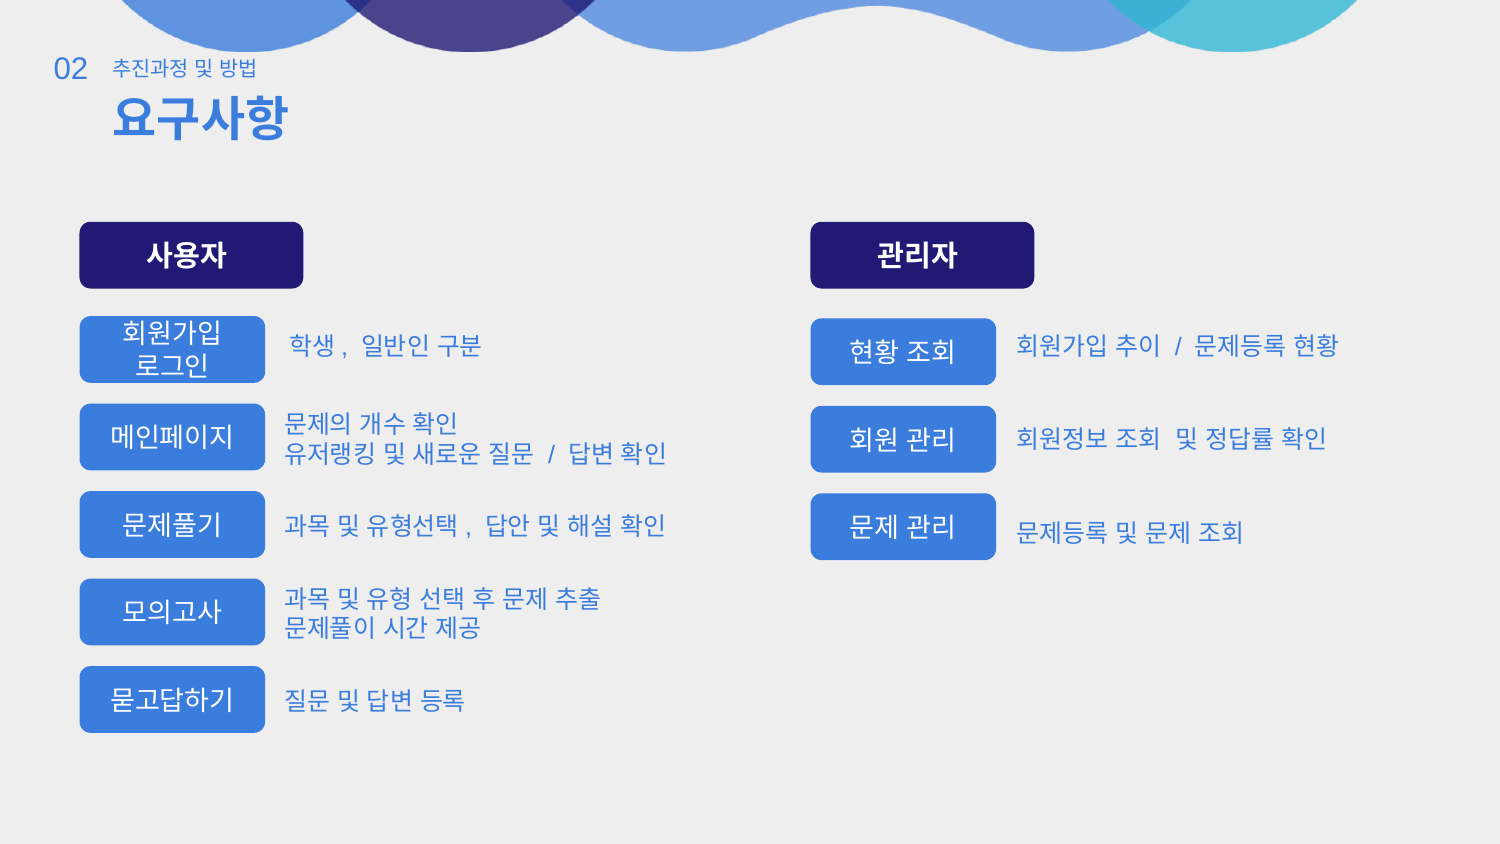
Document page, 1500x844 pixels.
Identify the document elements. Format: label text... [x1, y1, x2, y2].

text_box 사용자 [79, 221, 304, 289]
text_box 묻고답하기 [79, 666, 266, 733]
text_box 질문 및 답변 등록 [276, 682, 534, 720]
text_box 02 [46, 44, 122, 90]
text_box 문제풀기 [79, 491, 266, 558]
text_box 문제등록 및 문제 조회 [1009, 513, 1500, 551]
text_box 문제의 개수 확인 유저랭킹 및 새로운 질문 / 답변 확인 [276, 405, 819, 473]
text_box 모의고사 [79, 578, 266, 646]
text_box 메인페이지 [79, 403, 266, 471]
text_box 과목 및 유형선택, 답안 및 해설 확인 [276, 506, 713, 545]
text_box 관리자 [810, 221, 1035, 289]
text_box 회원가입 추이 / 문제등록 현황 [1009, 327, 1422, 365]
text_box 추진과정 및 방법 [122, 61, 700, 84]
text_box 학생, 일반인 구분 [265, 327, 583, 365]
text_box 현황 조회 [810, 318, 997, 386]
text_box 회원가입 로그인 [79, 316, 266, 383]
picture [70, 0, 1408, 53]
text_box 문제 관리 [810, 493, 997, 561]
text_box 요구사항 [105, 84, 977, 150]
text_box 회원 관리 [810, 405, 997, 473]
text_box 과목 및 유형 선택 후 문제 추출 문제풀이 시간 제공 [276, 579, 730, 647]
text_box 회원정보 조회 및 정답률 확인 [1009, 420, 1500, 458]
